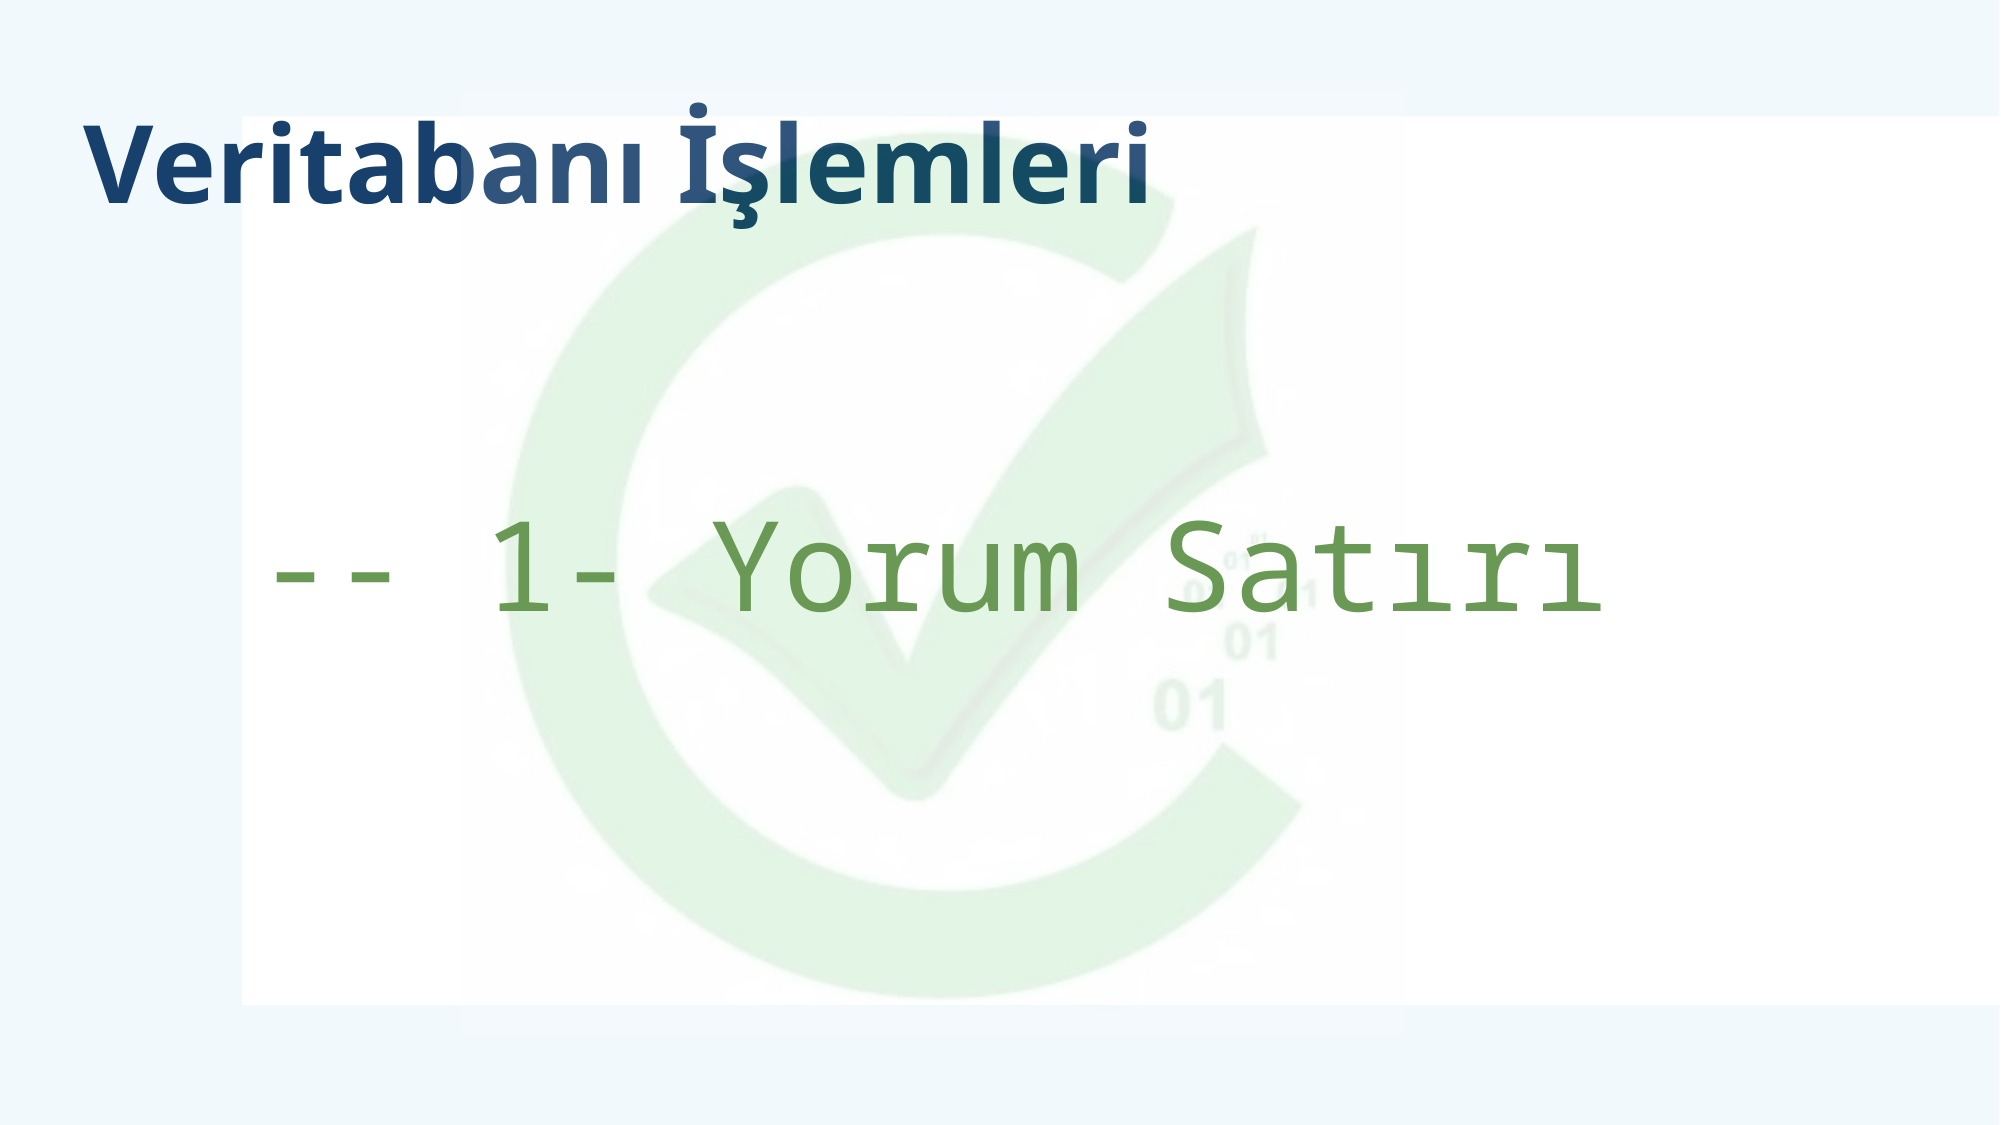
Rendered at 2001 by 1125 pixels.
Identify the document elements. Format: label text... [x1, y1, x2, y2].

title Veritabanı İşlemleri [68, 59, 1799, 278]
text_box -- 1- Yorum Satırı [1406, 479, 1624, 644]
text_box -- 1- Yorum Satırı [243, 479, 461, 644]
picture [461, 90, 1406, 1035]
